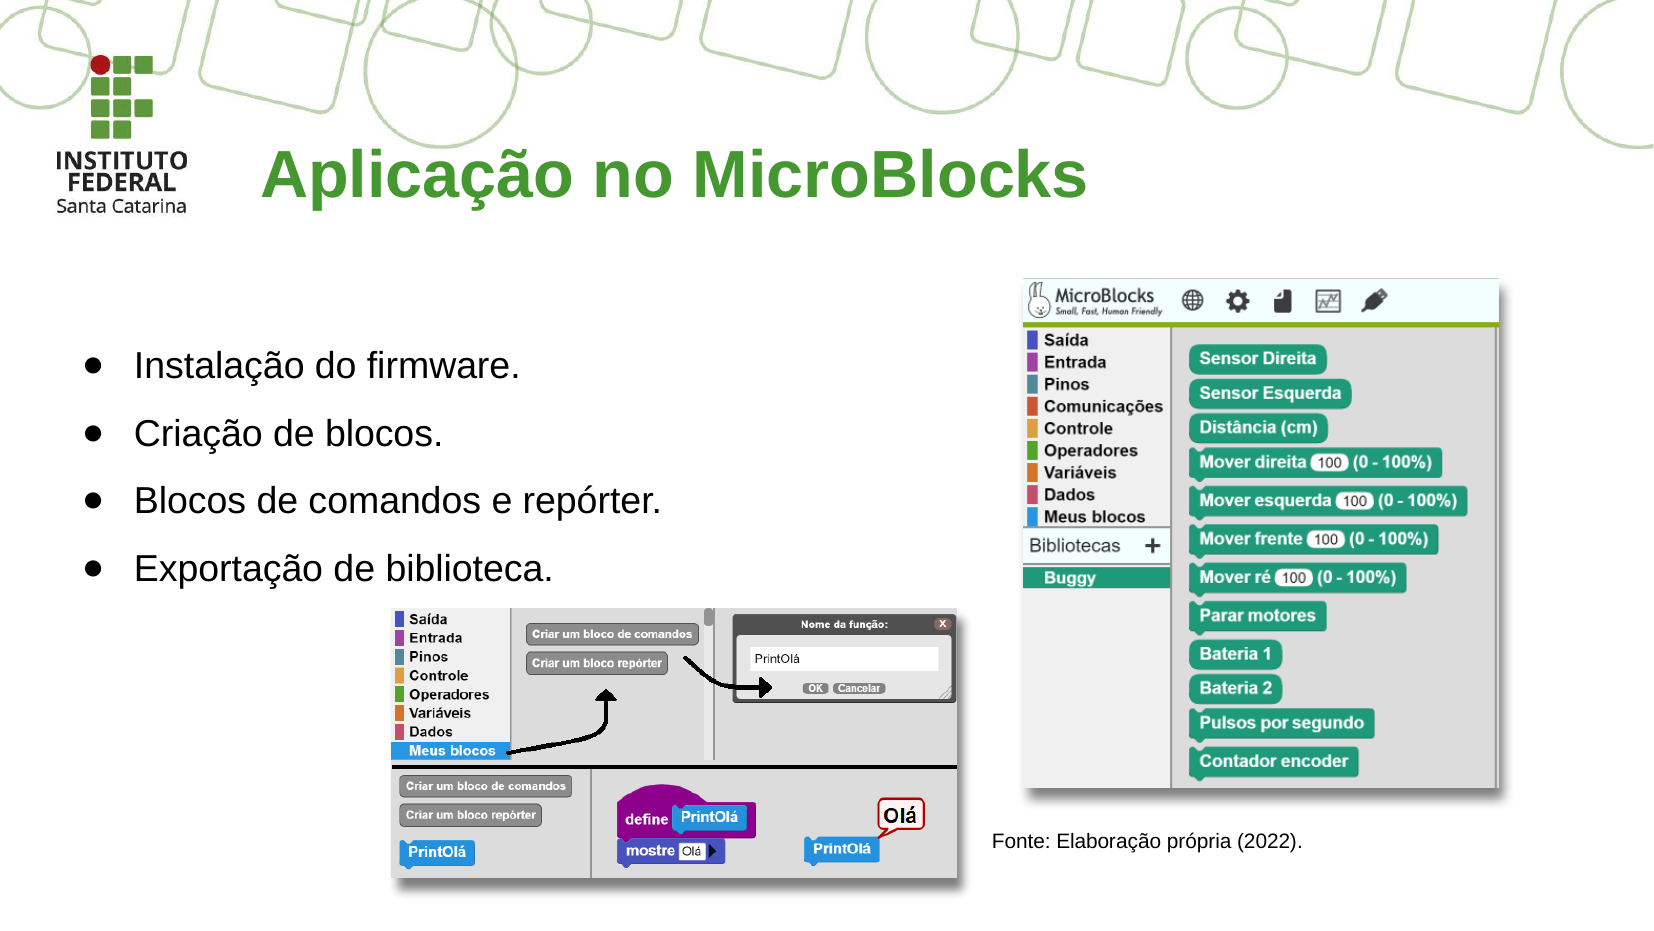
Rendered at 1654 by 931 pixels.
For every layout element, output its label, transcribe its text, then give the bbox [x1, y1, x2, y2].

title Aplicação no MicroBlocks [259, 132, 1571, 208]
text_box Fonte: Elaboração própria (2022). [976, 815, 1469, 866]
picture [0, 0, 1654, 931]
list Instalação do firmware. Criação de blocos. Blocos de comandos e repórter. Exportação de biblioteca. [59, 318, 1571, 848]
